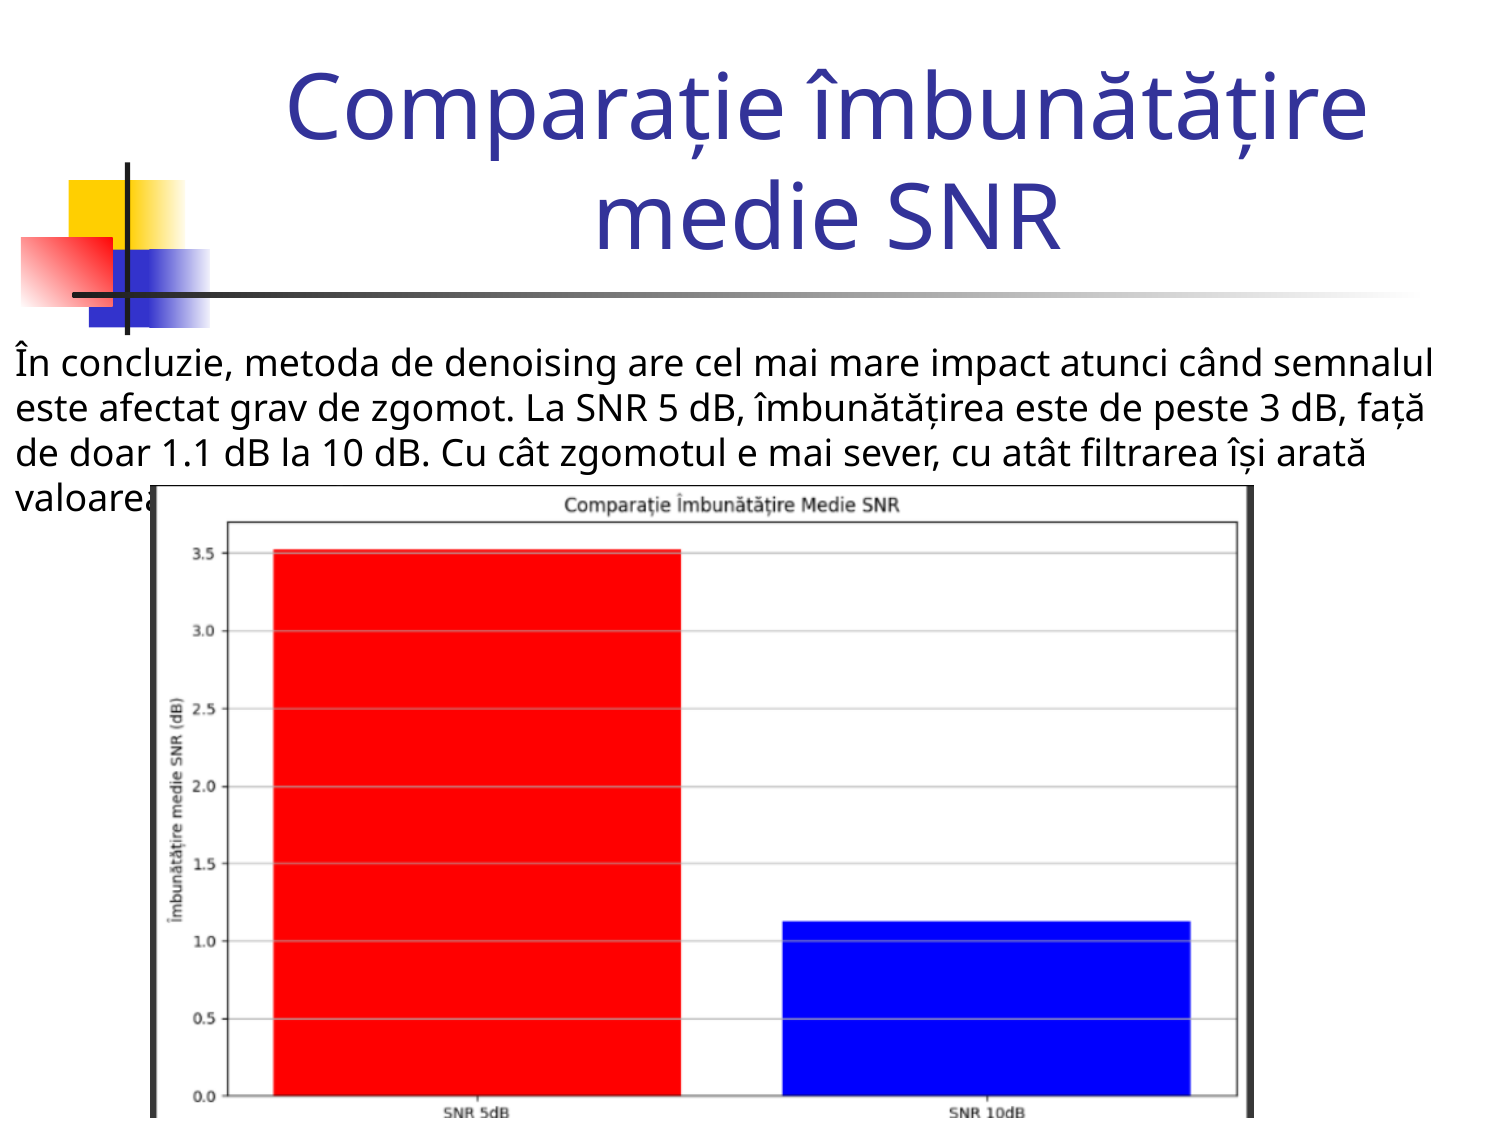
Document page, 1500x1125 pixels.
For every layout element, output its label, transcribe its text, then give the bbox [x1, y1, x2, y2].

title Comparație îmbunătățire medie SNR [188, 35, 1468, 275]
list În concluzie, metoda de denoising are cel mai mare impact atunci când semnalul este afectat grav de zgomot. La SNR 5 dB, îmbunătățirea este de peste 3 dB, față de doar 1.1 dB la 10 dB. Cu cât zgomotul e mai sever, cu atât filtrarea își arată valoarea [0, 331, 1469, 725]
picture [149, 485, 1254, 1118]
